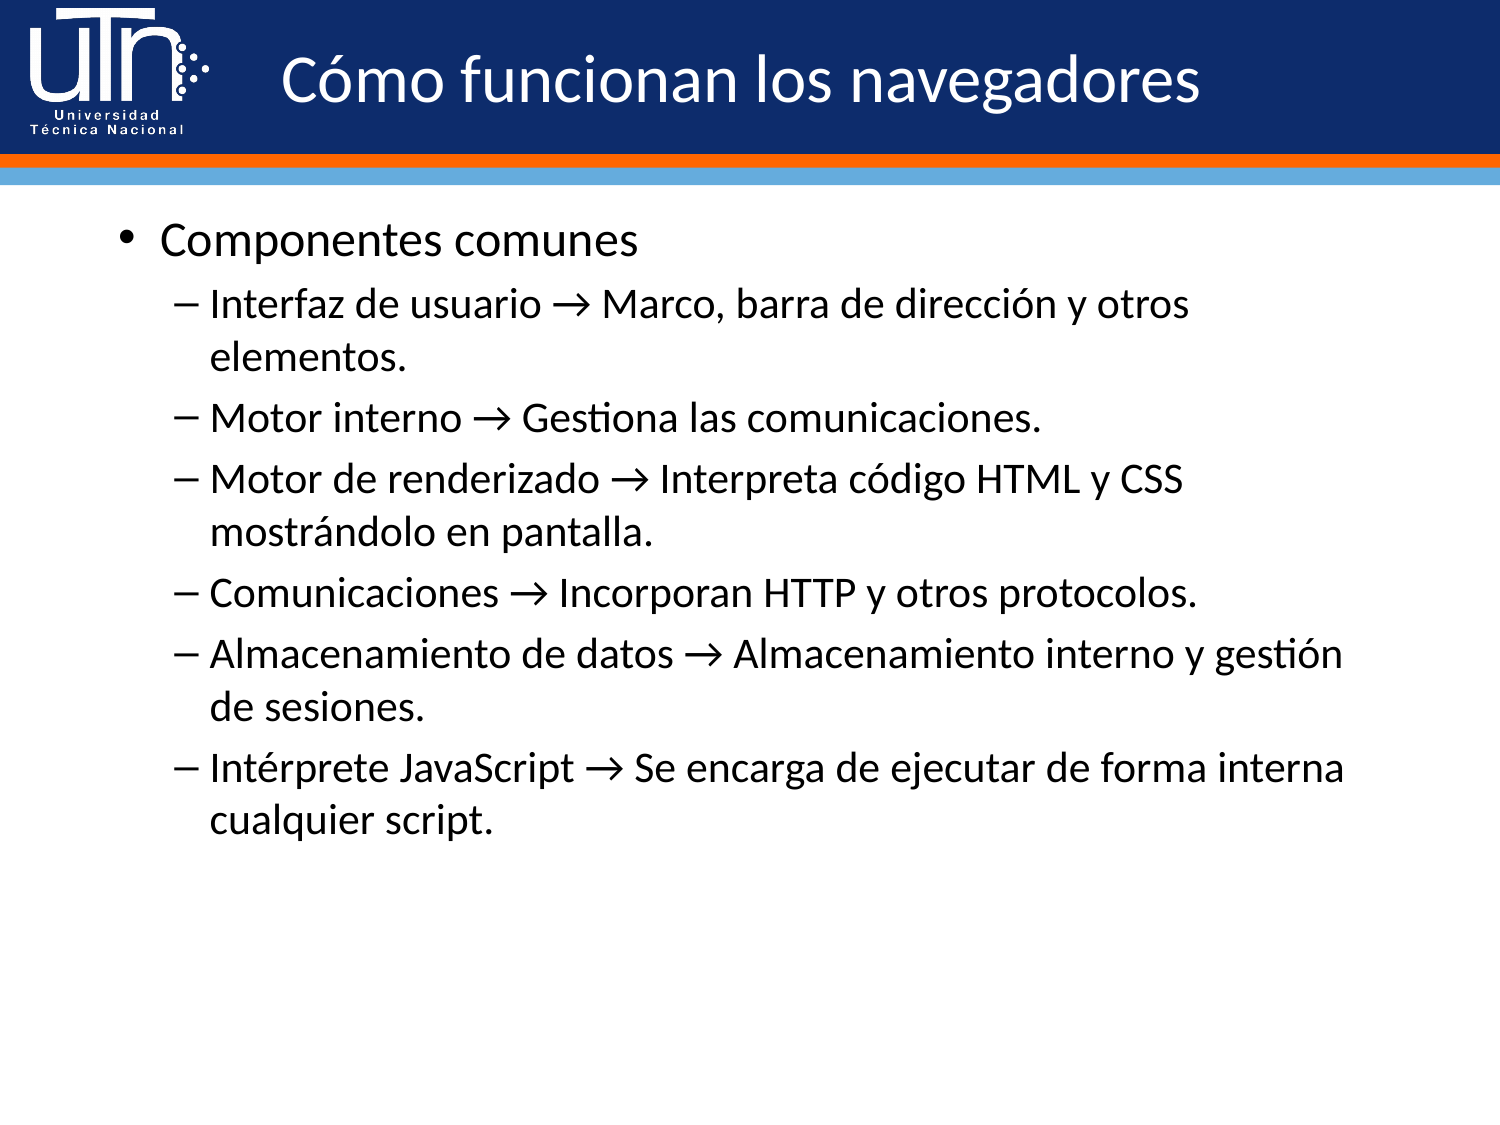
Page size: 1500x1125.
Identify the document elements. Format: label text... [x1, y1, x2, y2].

list Componentes comunes Interfaz de usuario → Marco, barra de dirección y otros elementos. Motor interno → Gestiona las comunicaciones. Motor de renderizado → Interpreta código HTML y CSS mostrándolo en pantalla. Comunicaciones → Incorporan HTTP y otros protocolos. Almacenamiento de datos → Almacenamiento interno y gestión de sesiones. Intérprete JavaScript → Se encarga de ejecutar de forma interna cualquier script. [103, 198, 1397, 1012]
title Cómo funcionan los navegadores [0, 0, 1500, 154]
